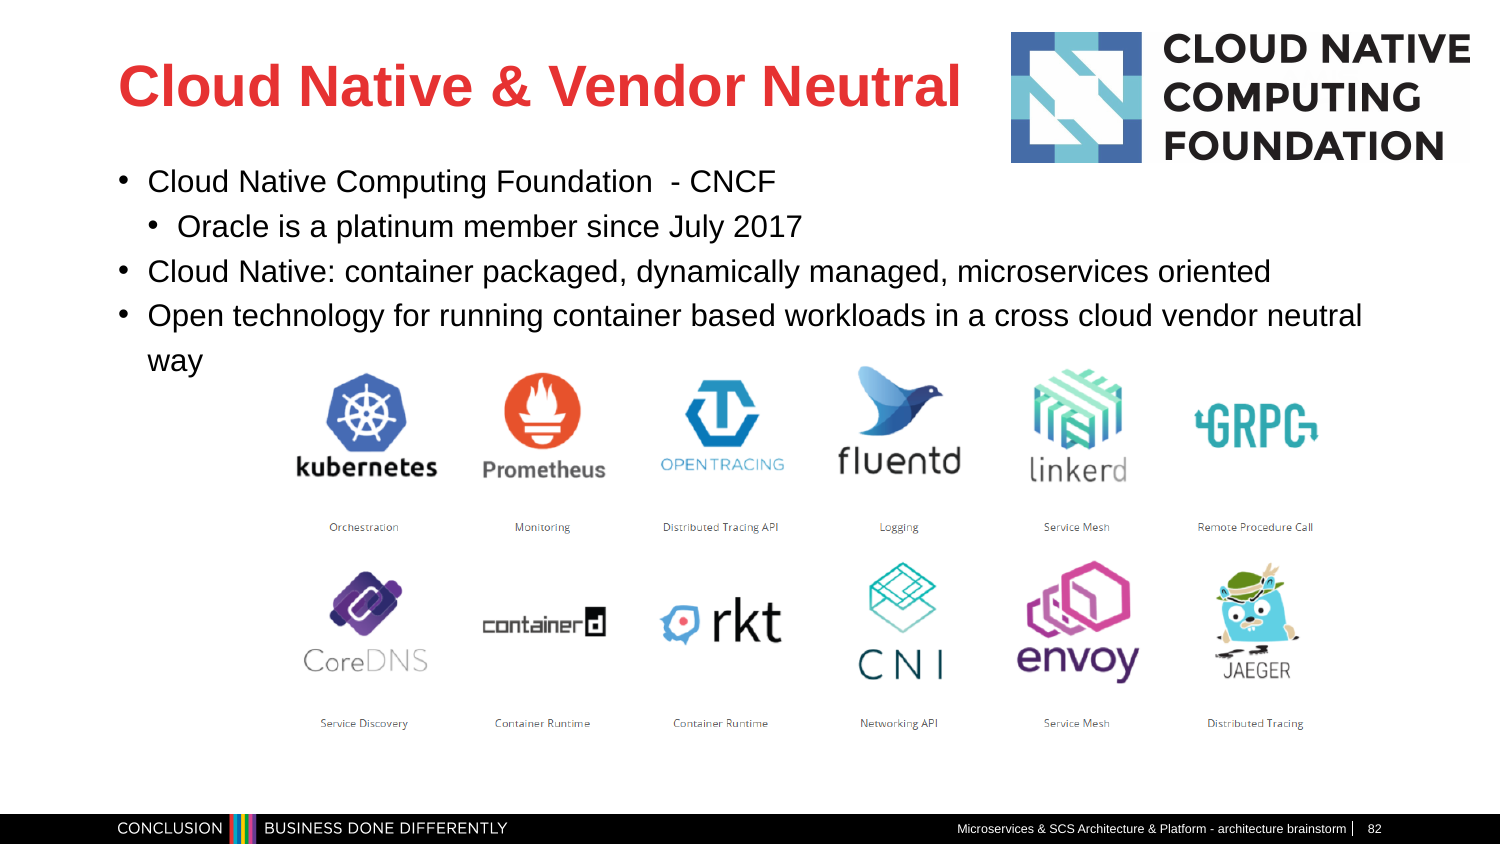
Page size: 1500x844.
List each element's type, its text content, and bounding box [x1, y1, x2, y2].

list Cloud Native Computing Foundation - CNCF Oracle is a platinum member since July 2017 Cloud Native: container packaged, dynamically managed, microservices oriented Open technology for running container based workloads in a cross cloud vendor neutral way [118, 153, 1373, 774]
picture [0, 814, 236, 844]
picture [1011, 32, 1470, 163]
picture [239, 814, 1500, 844]
slide_number 82 [1358, 820, 1382, 839]
picture [286, 358, 1323, 735]
footer Microservices & SCS Architecture & Platform - architecture brainstorm [814, 820, 1347, 839]
title Cloud Native & Vendor Neutral [118, 47, 1011, 130]
